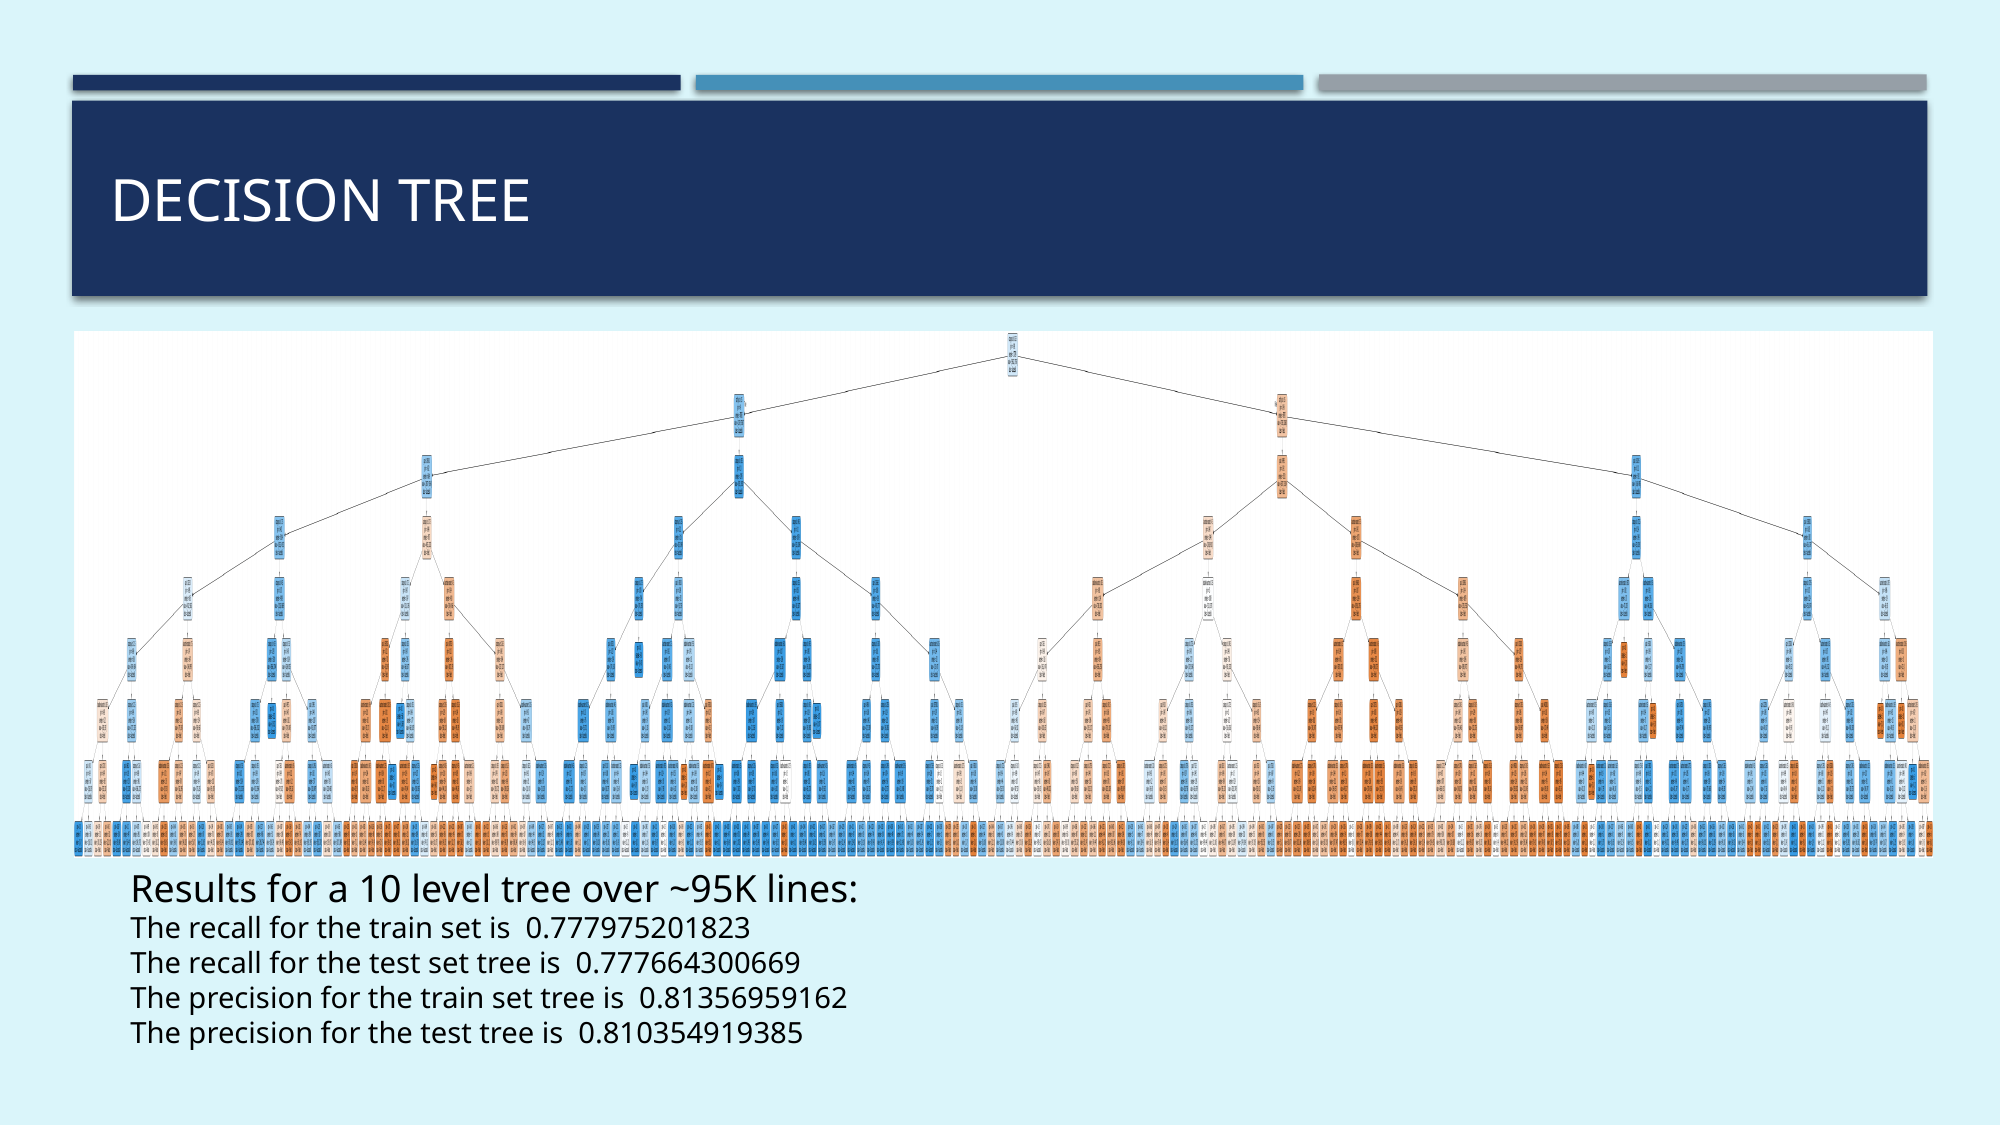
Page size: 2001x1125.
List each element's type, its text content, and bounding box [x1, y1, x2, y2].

picture [73, 331, 1933, 858]
title Decision Tree [95, 115, 1905, 282]
text_box Results for a 10 level tree over ~95K lines: The recall for the train set is 0.777975201823 The recall for the test set tree is 0.777664300669 The precision for the train set tree is 0.81356959162 The precision for the test tree is 0.810354919385 [115, 869, 1855, 1057]
